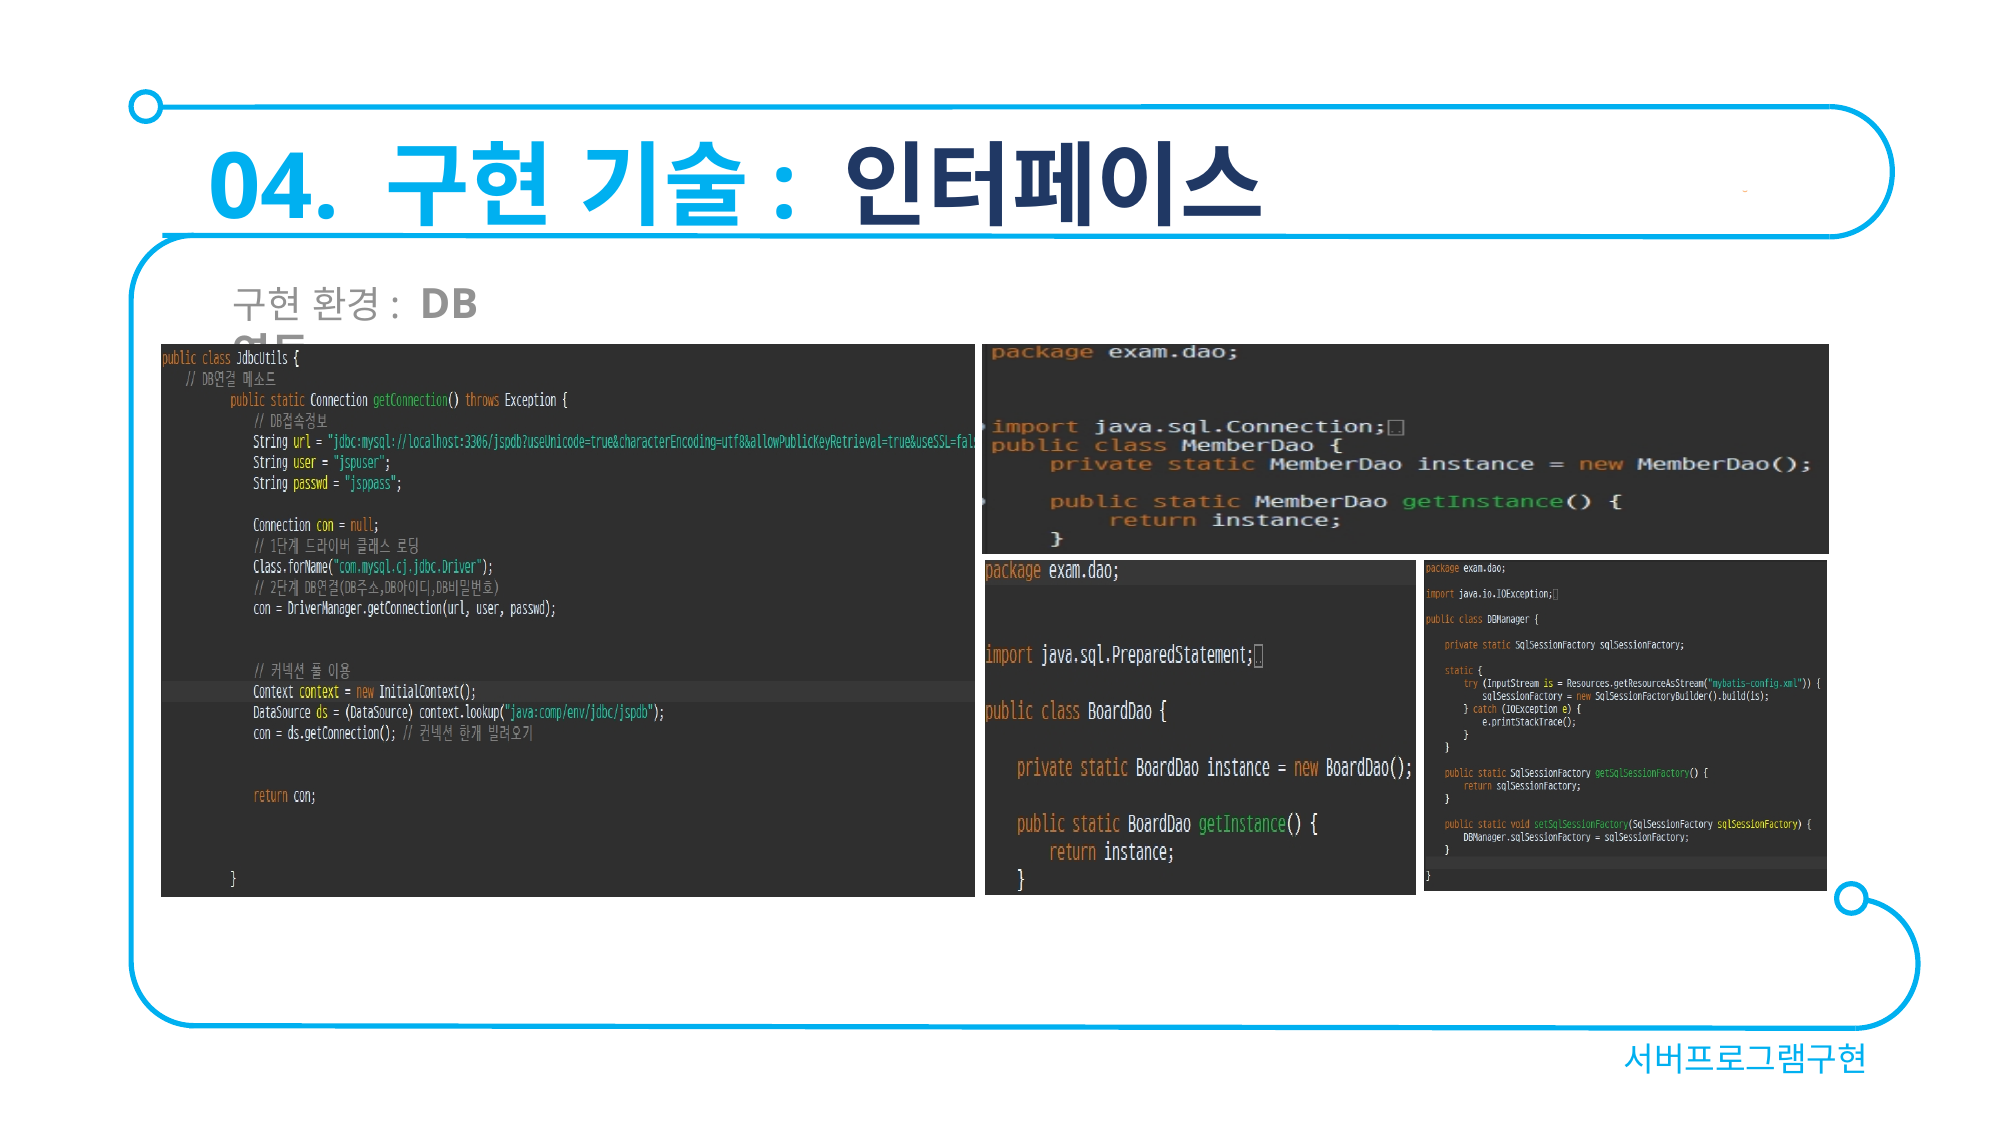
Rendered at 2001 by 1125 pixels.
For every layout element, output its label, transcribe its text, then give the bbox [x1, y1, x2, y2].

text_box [131, 91, 1919, 1029]
picture [982, 344, 1829, 554]
picture [985, 560, 1416, 895]
picture [161, 344, 975, 897]
picture [1424, 560, 1827, 891]
text_box 서버프로그램구현 [1609, 1030, 1883, 1086]
